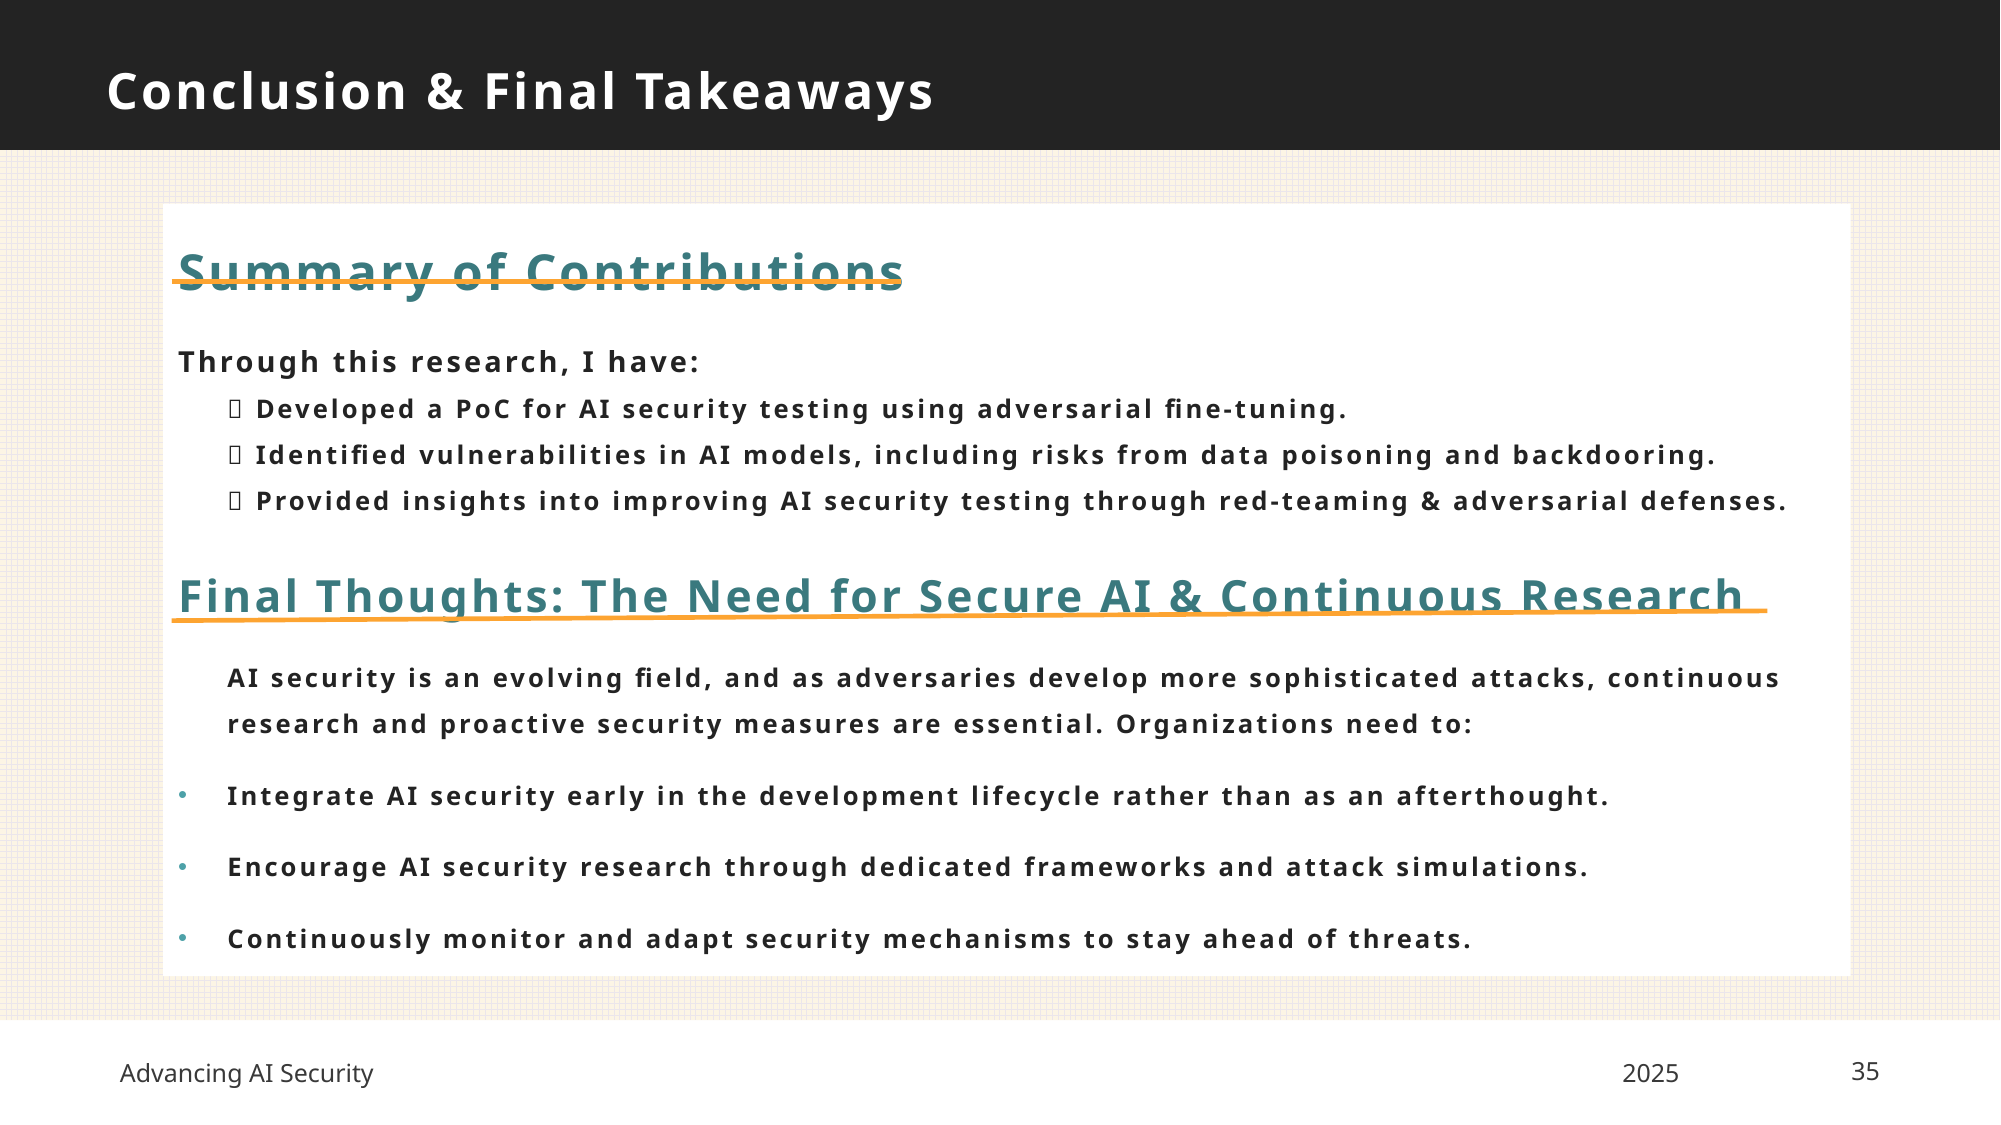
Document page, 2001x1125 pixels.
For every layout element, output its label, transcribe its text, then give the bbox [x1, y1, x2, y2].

title Conclusion & Final Takeaways [88, 36, 1016, 147]
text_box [171, 610, 1768, 621]
list Summary of Contributions Through this research, I have: ✅ Developed a PoC for AI security testing using adversarial fine-tuning. ✅ Identified vulnerabilities in AI models, including risks from data poisoning and backdooring. ✅ Provided insights into improving AI security testing through red-teaming & adversarial defenses. Final Thoughts: The Need for Secure AI & Continuous Research AI security is an evolving field, and as adversaries develop more sophisticated attacks, continuous research and proactive security measures are essential. Organizations need to: Integrate AI security early in the development lifecycle rather than as an afterthought. Encourage AI security research through dedicated frameworks and attack simulations. Continuously monitor and adapt security mechanisms to stay ahead of threats. [163, 203, 1851, 977]
slide_number 35 [1756, 1042, 1896, 1103]
footer Advancing AI Security [104, 1042, 1137, 1103]
slide_number 2025 [1196, 1042, 1695, 1103]
